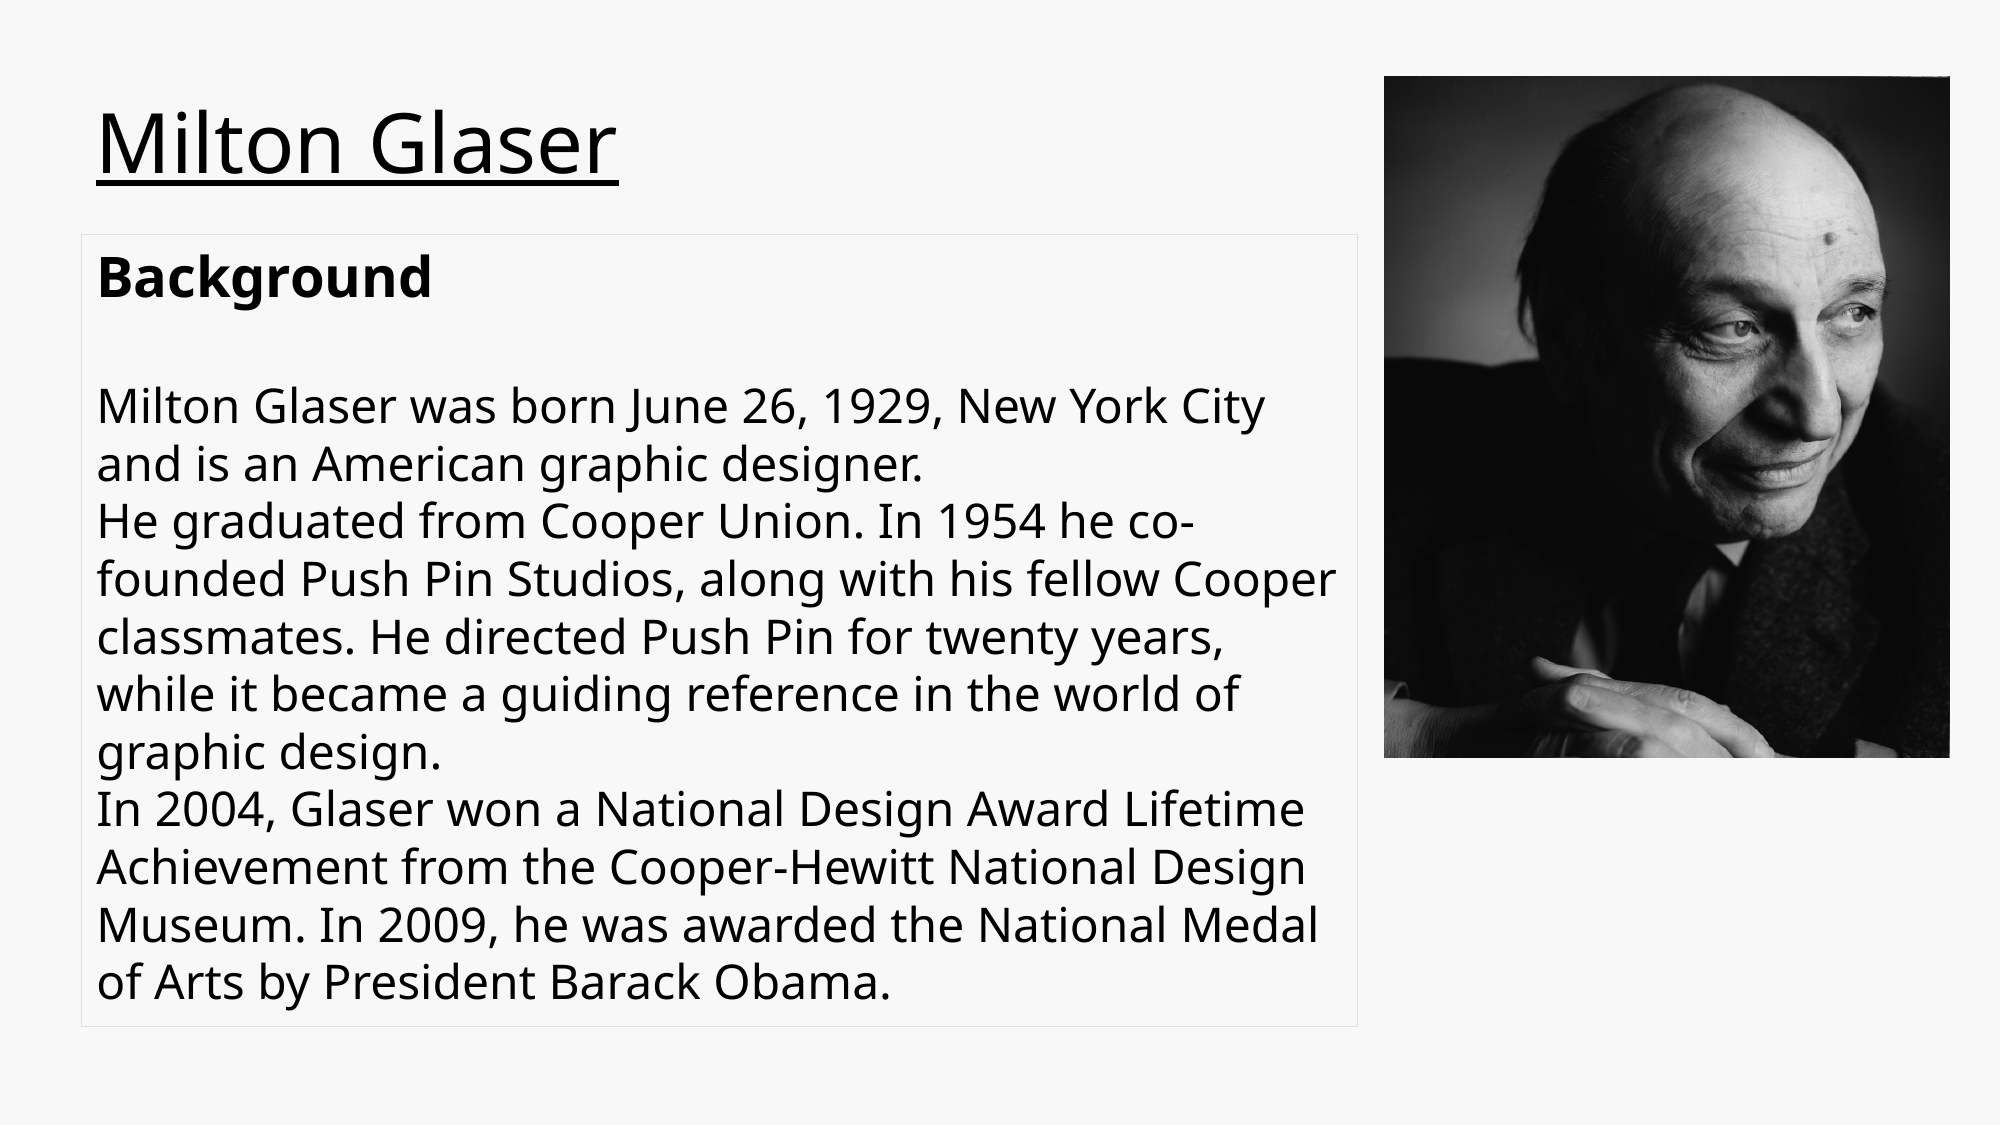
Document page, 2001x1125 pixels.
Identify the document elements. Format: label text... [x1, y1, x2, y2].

picture [1384, 76, 1950, 758]
title Milton Glaser [63, 56, 651, 236]
list Background Milton Glaser was born June 26, 1929, New York City and is an American graphic designer. He graduated from Cooper Union. In 1954 he co-founded Push Pin Studios, along with his fellow Cooper classmates. He directed Push Pin for twenty years, while it became a guiding reference in the world of graphic design. In 2004, Glaser won a National Design Award Lifetime Achievement from the Cooper-Hewitt National Design Museum. In 2009, he was awarded the National Medal of Arts by President Barack Obama. [81, 234, 1358, 1027]
